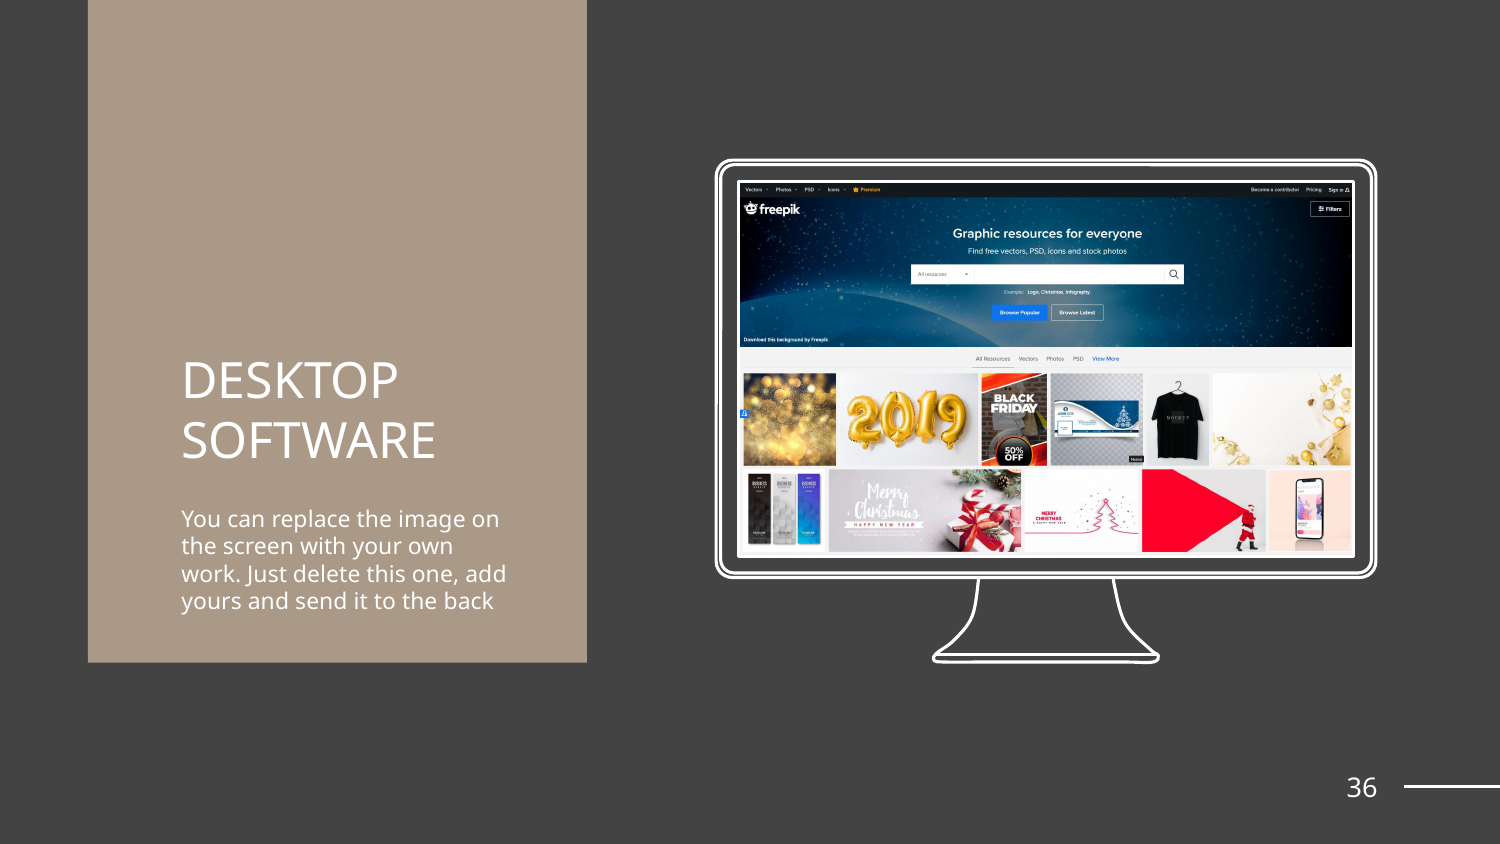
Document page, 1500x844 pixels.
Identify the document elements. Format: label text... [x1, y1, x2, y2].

subtitle You can replace the image on the screen with your own work. Just delete this one, add yours and send it to the back [166, 489, 526, 620]
text_box [87, 0, 587, 663]
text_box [715, 159, 1377, 663]
title DESKTOP SOFTWARE [166, 146, 540, 484]
slide_number 36 [1302, 766, 1393, 812]
